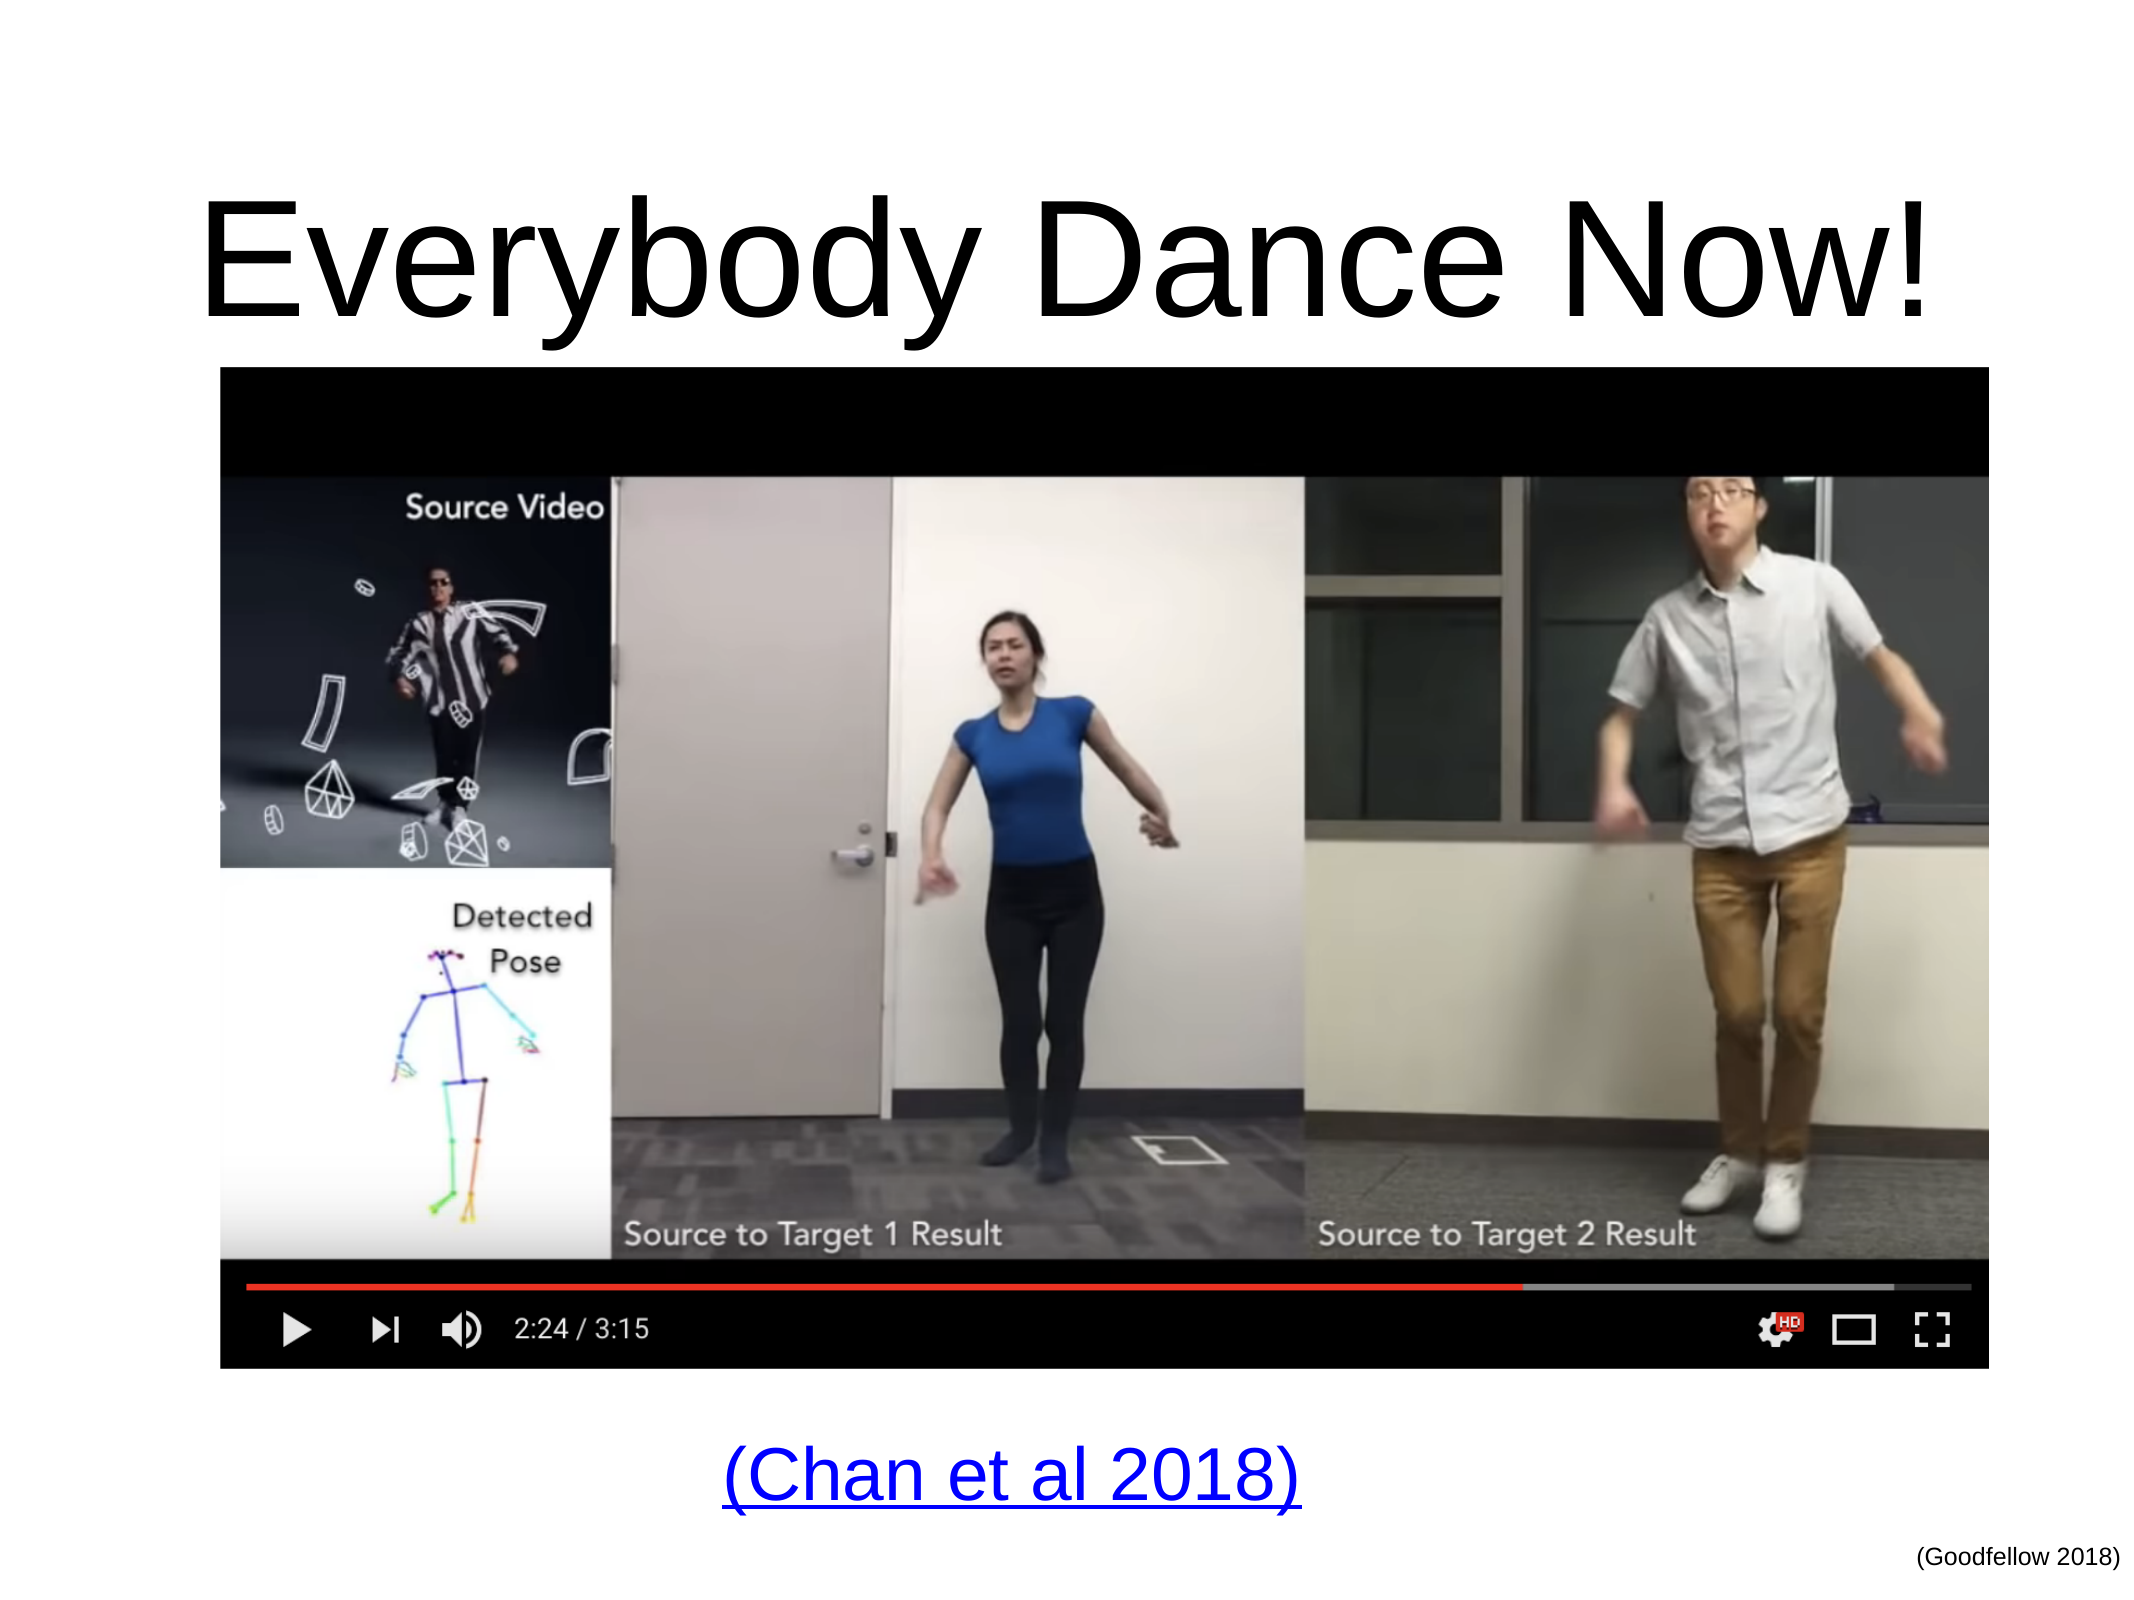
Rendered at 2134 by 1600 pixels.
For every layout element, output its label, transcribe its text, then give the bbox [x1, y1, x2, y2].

picture [216, 365, 1989, 1371]
text_box (Chan et al 2018) [713, 1417, 1311, 1525]
title Everybody Dance Now! [155, 72, 1978, 428]
